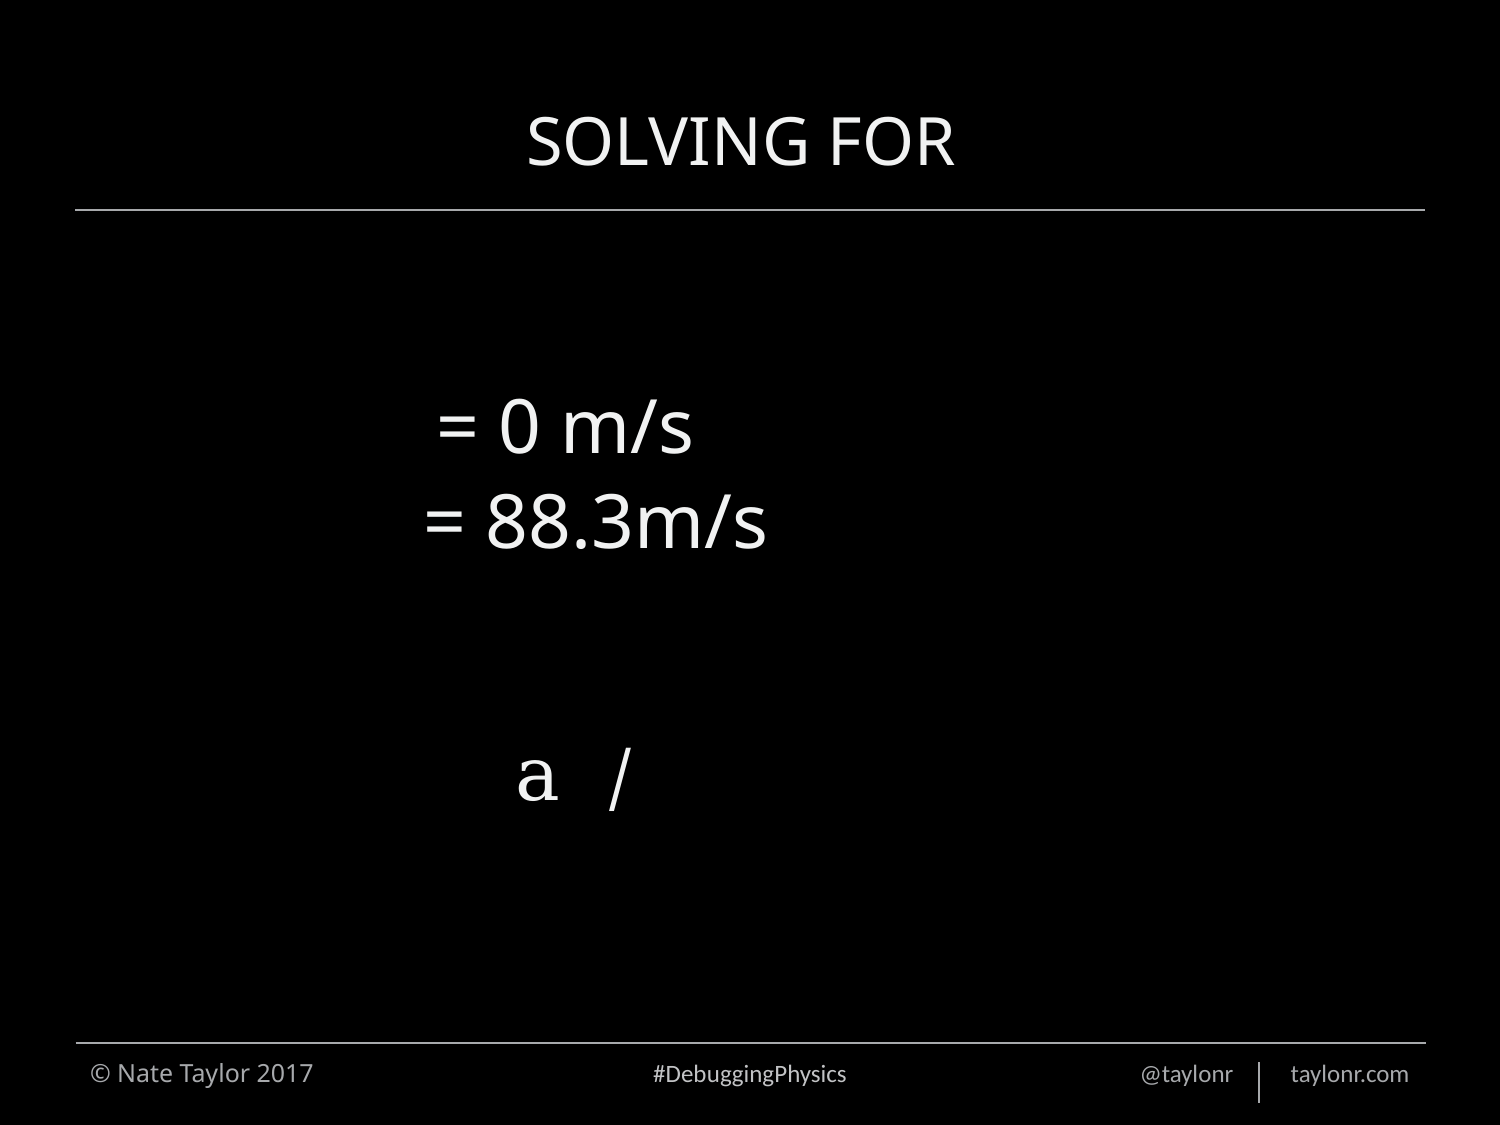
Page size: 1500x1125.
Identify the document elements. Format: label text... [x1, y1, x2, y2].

slide_number @taylonr taylonr.com [1074, 1042, 1425, 1103]
slide_number © Nate Taylor 2017 [75, 1042, 425, 1103]
footer #DebuggingPhysics [496, 1042, 1004, 1103]
